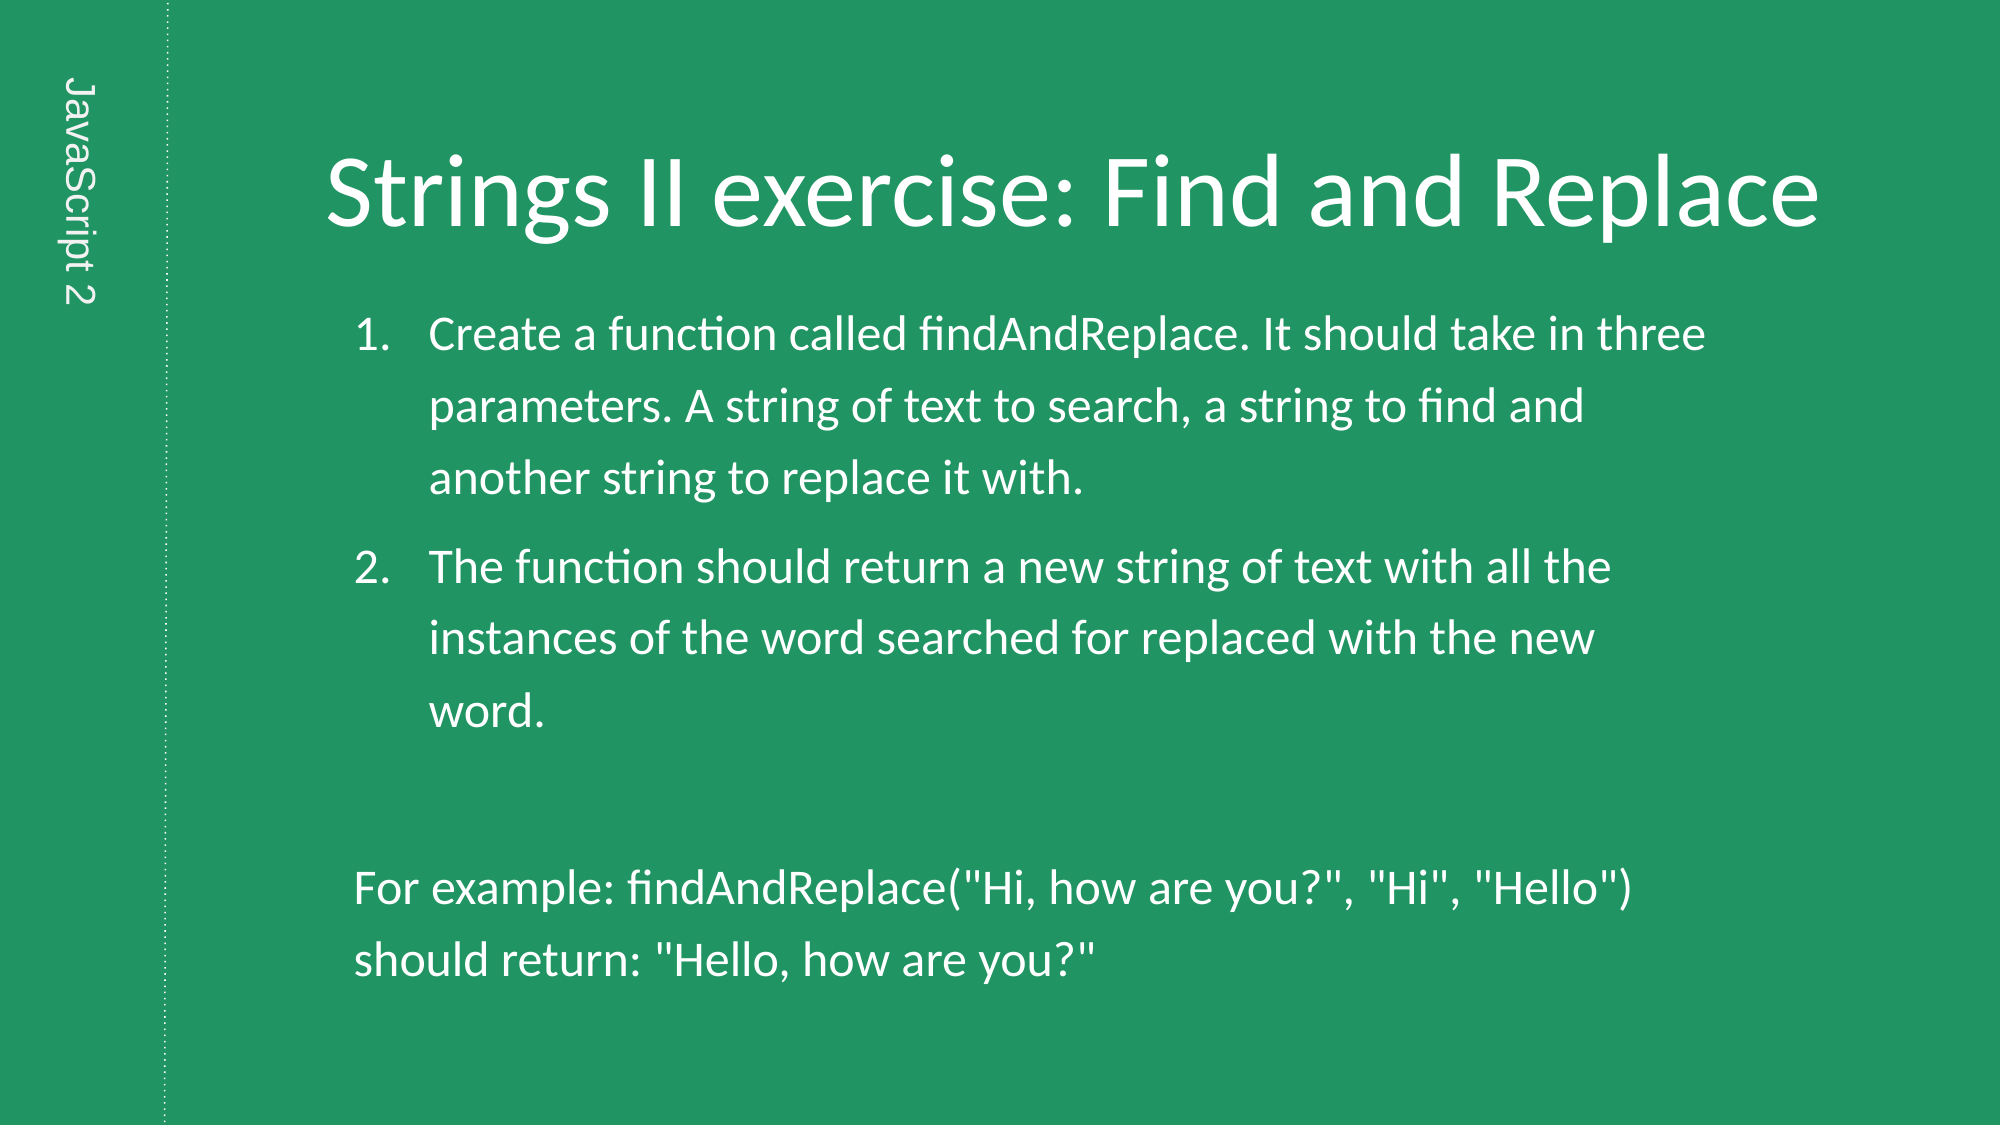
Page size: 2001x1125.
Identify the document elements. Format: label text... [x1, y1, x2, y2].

list Create a function called findAndReplace. It should take in three parameters. A string of text to search, a string to find and another string to replace it with. The function should return a new string of text with all the instances of the word searched for replaced with the new word. For example: findAndReplace("Hi, how are you?", "Hi", "Hello") should return: "Hello, how are you?" [338, 280, 1730, 978]
title Strings II exercise: Find and Replace [310, 114, 2000, 265]
